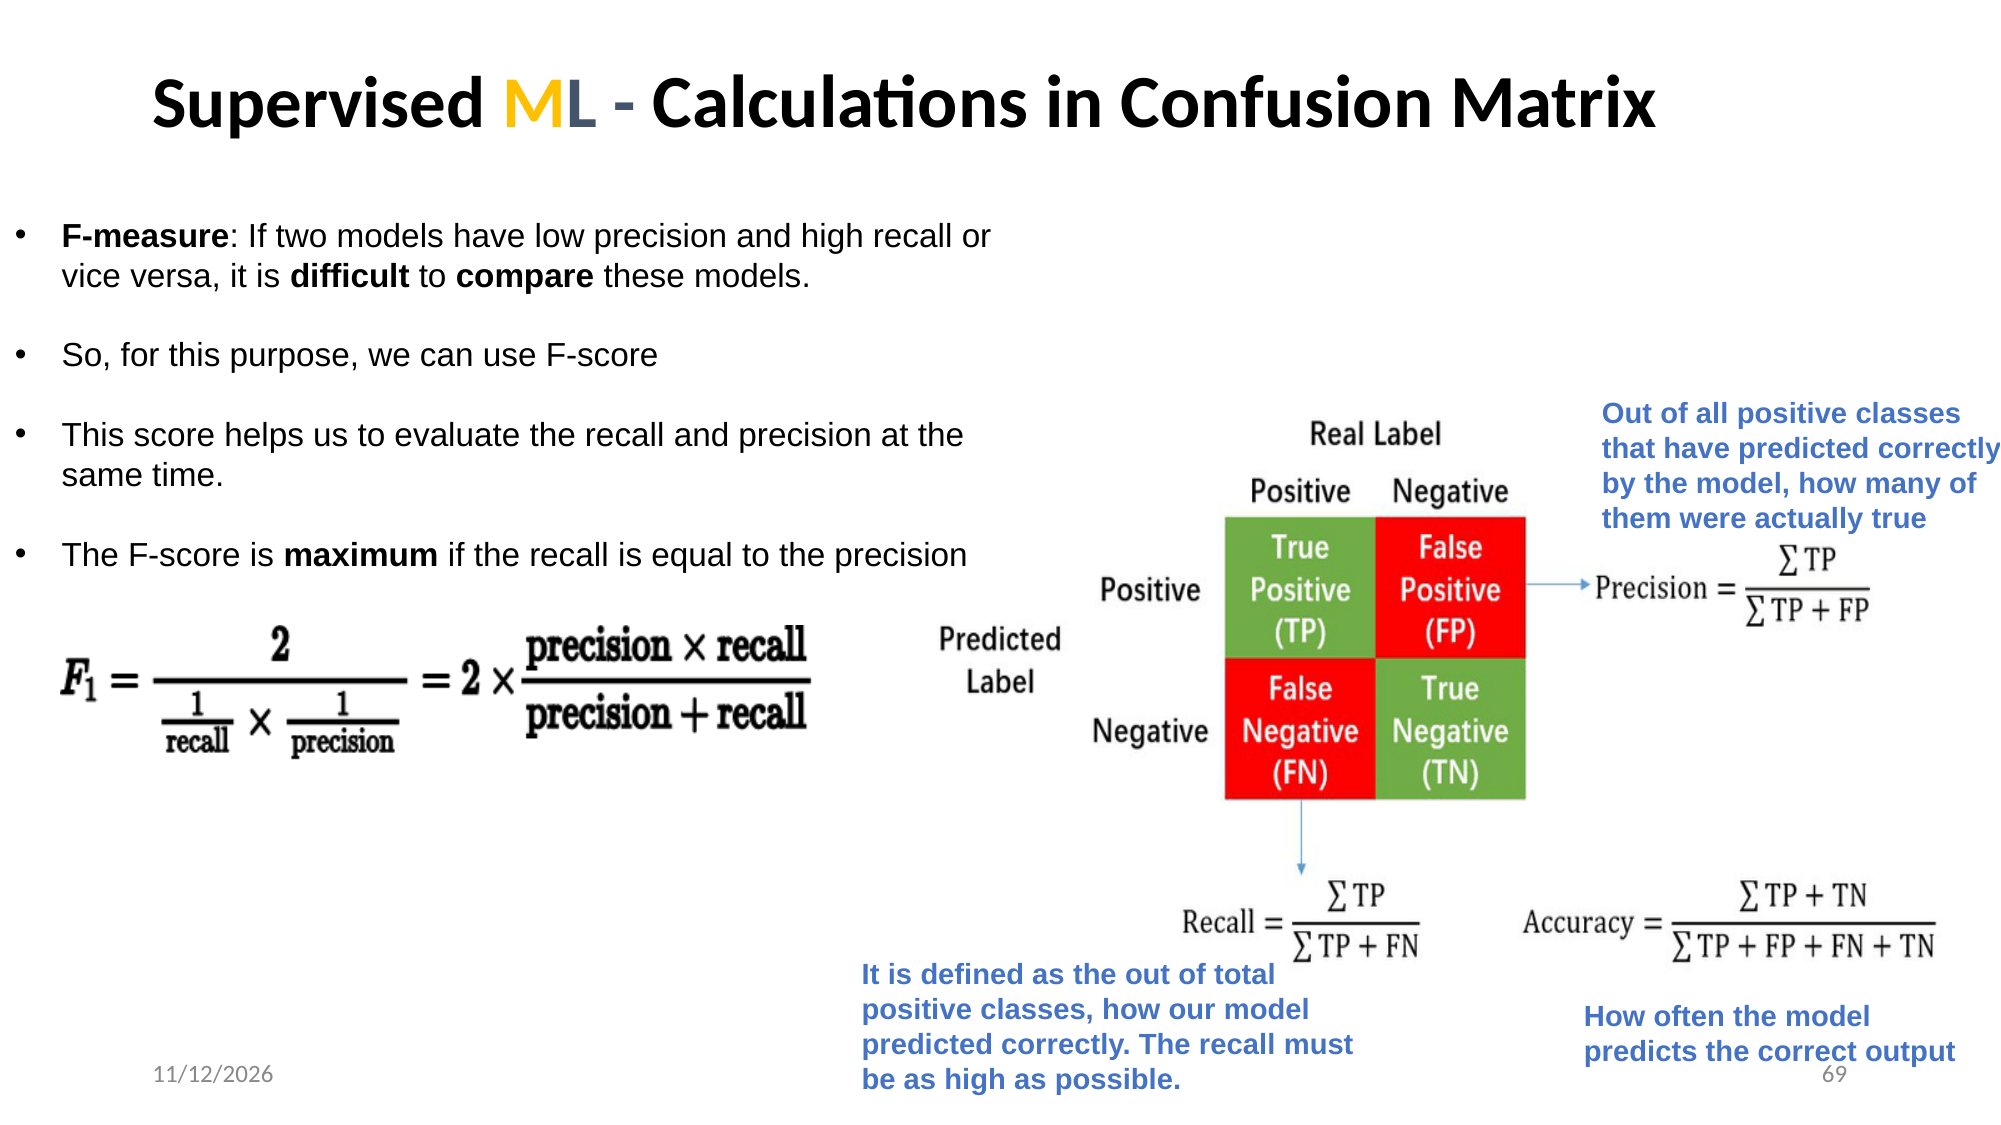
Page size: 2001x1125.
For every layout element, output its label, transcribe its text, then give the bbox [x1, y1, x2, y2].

text_box How often the model predicts the correct output [1569, 989, 1998, 1075]
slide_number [137, 1042, 588, 1103]
text_box Supervised ML - Calculations in Confusion Matrix [137, 55, 1922, 173]
picture [904, 396, 1965, 994]
text_box F-measure: If two models have low precision and high recall or vice versa, it is difficult to compare these models. So, for this purpose, we can use F-score This score helps us to evaluate the recall and precision at the same time. The F-score is maximum if the recall is equal to the precision [0, 206, 1026, 581]
text_box Out of all positive classes that have predicted correctly by the model, how many of them were actually true [1587, 386, 2000, 542]
slide_number 69 [1412, 1042, 1863, 1103]
text_box It is defined as the out of total positive classes, how our model predicted correctly. The recall must be as high as possible. [846, 948, 1387, 1103]
picture [60, 625, 841, 764]
